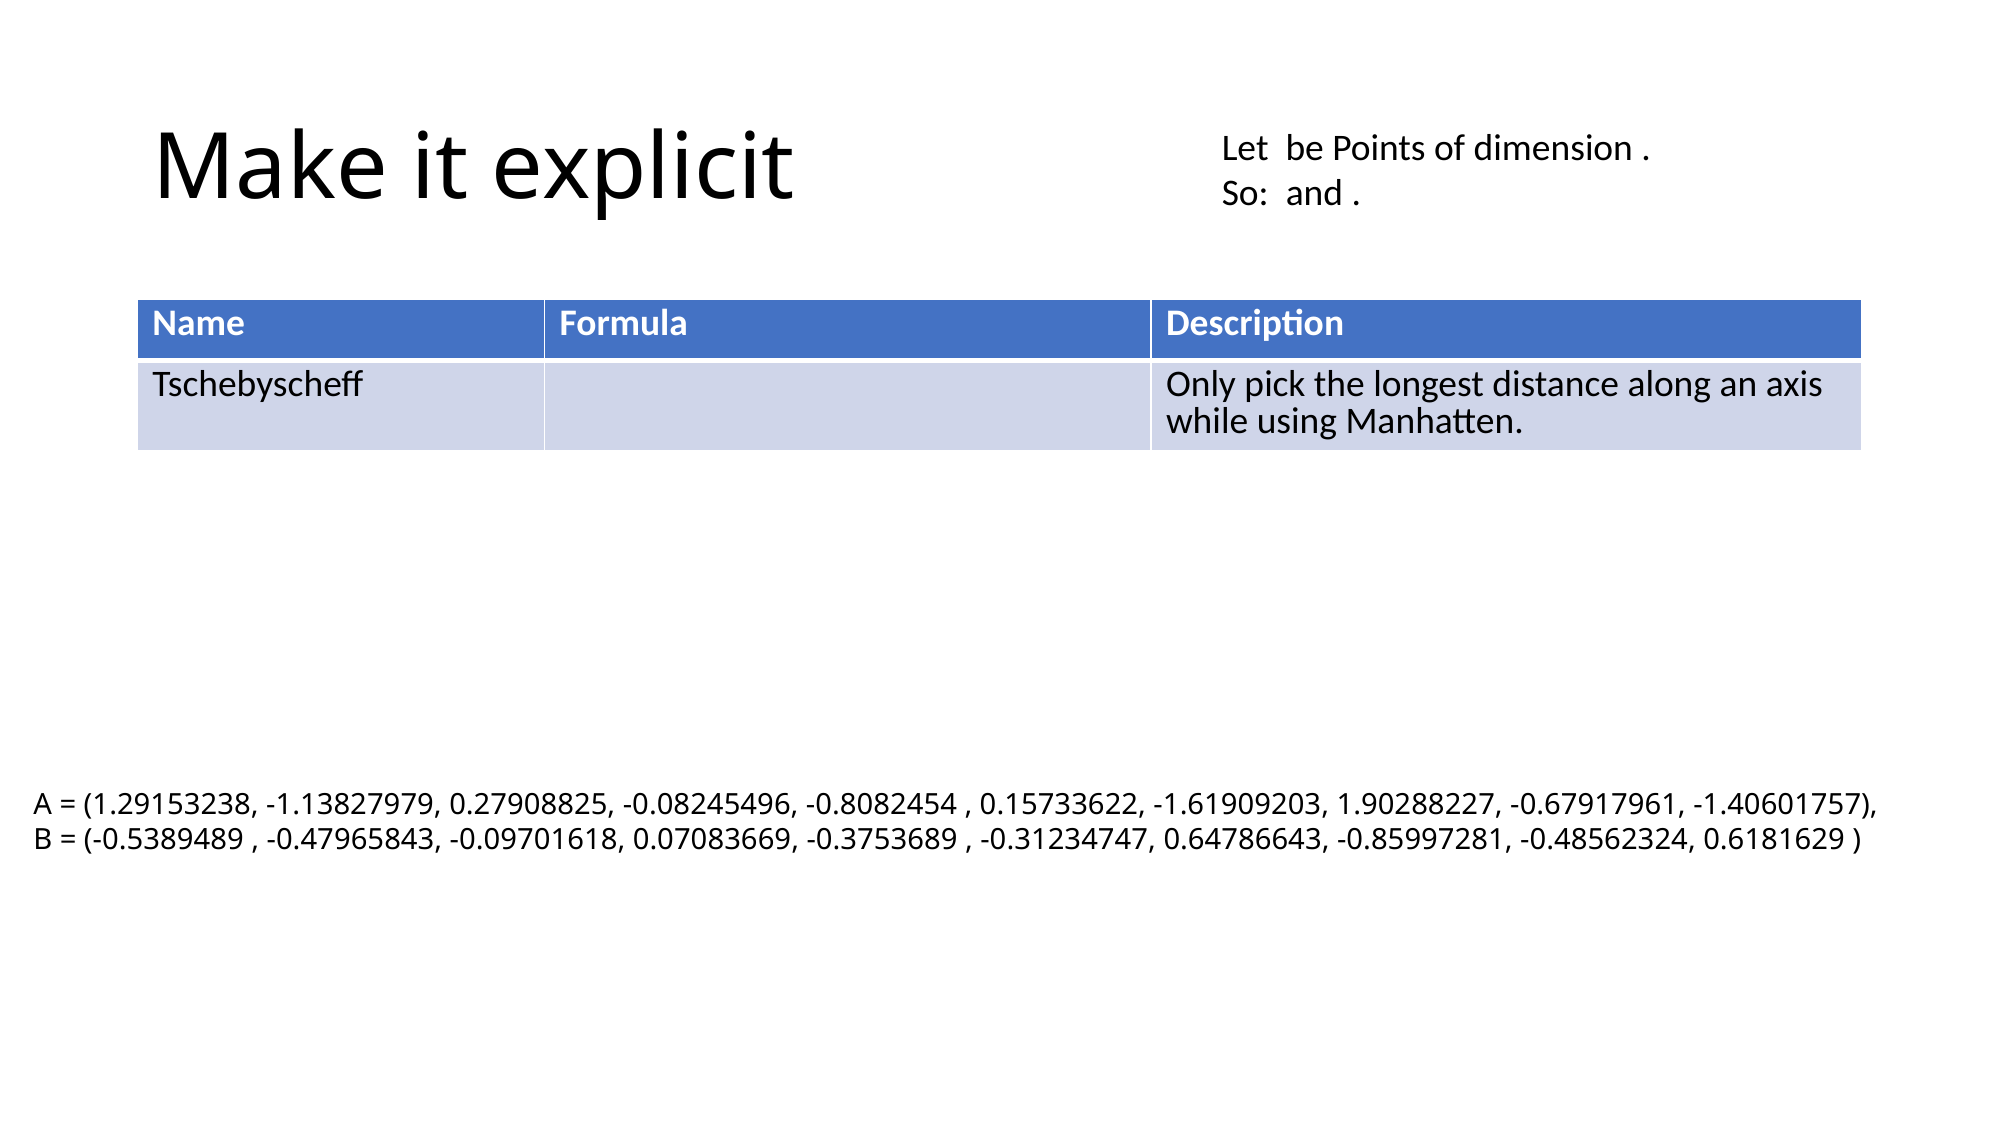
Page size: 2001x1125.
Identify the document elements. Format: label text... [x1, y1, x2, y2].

title Make it explicit [137, 59, 1863, 278]
